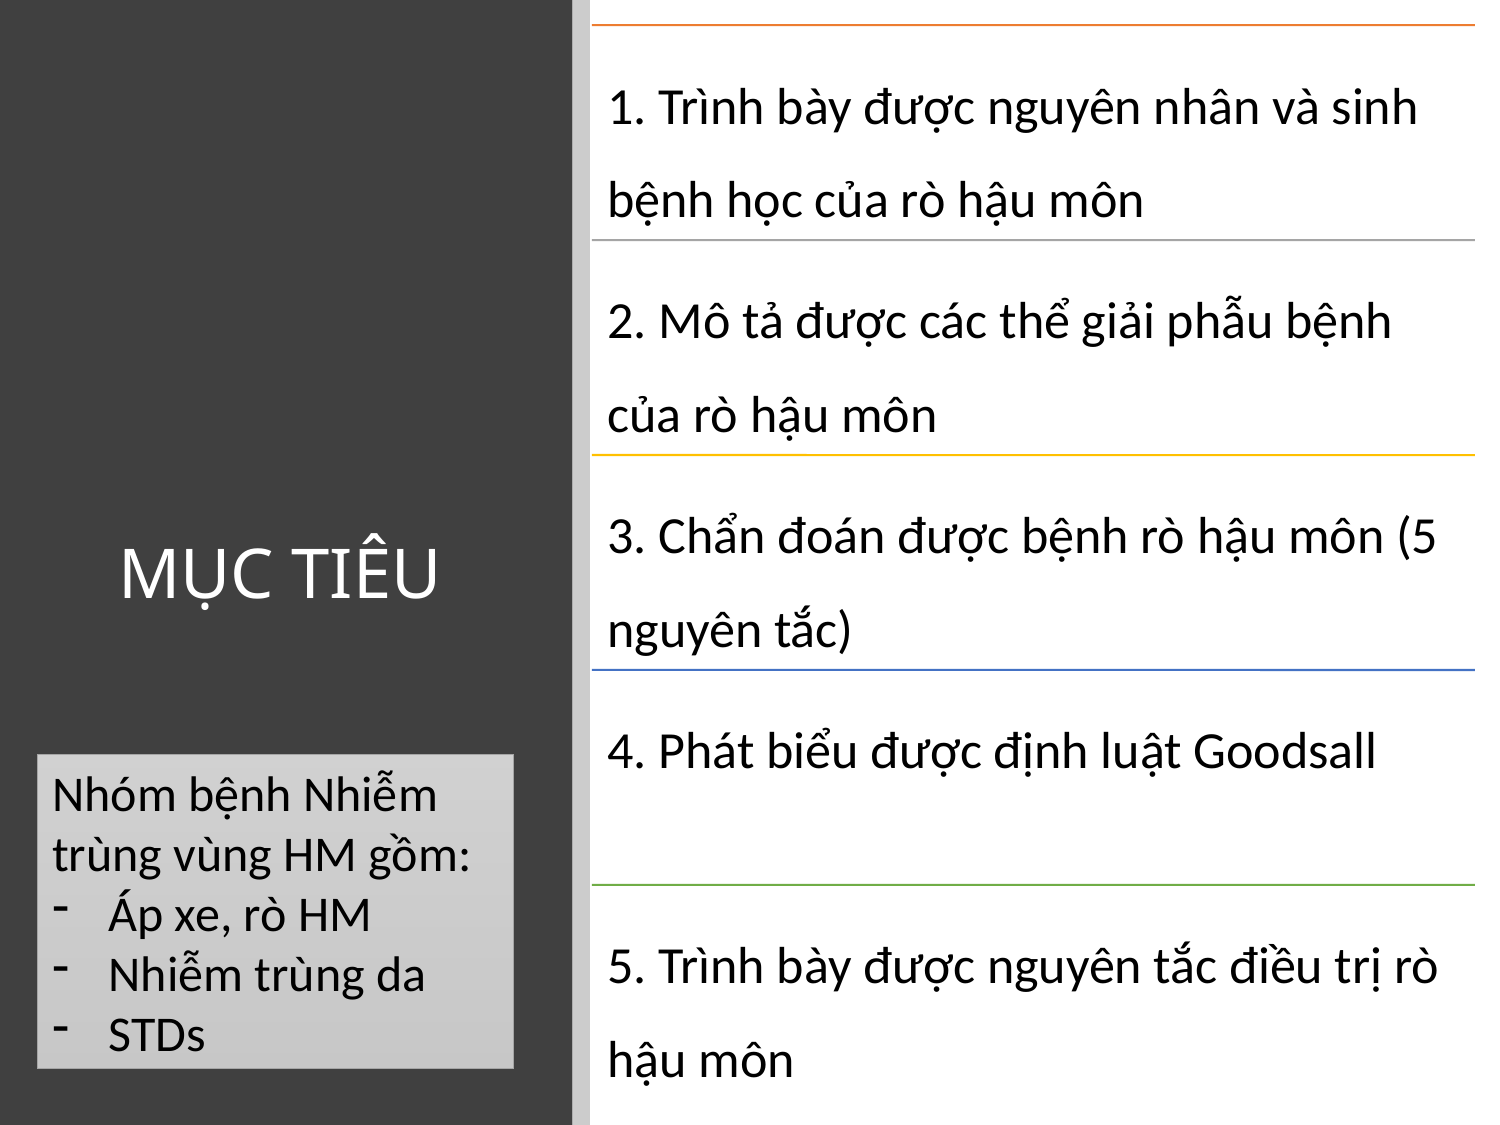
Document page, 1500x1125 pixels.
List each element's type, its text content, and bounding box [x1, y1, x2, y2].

text_box Nhóm bệnh Nhiễm trùng vùng HM gồm: Áp xe, rò HM Nhiễm trùng da STDs [37, 754, 514, 1069]
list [591, 24, 1475, 1100]
text_box [572, 0, 591, 1125]
text_box [0, 0, 572, 1125]
title MỤC TIÊU [103, 133, 514, 754]
